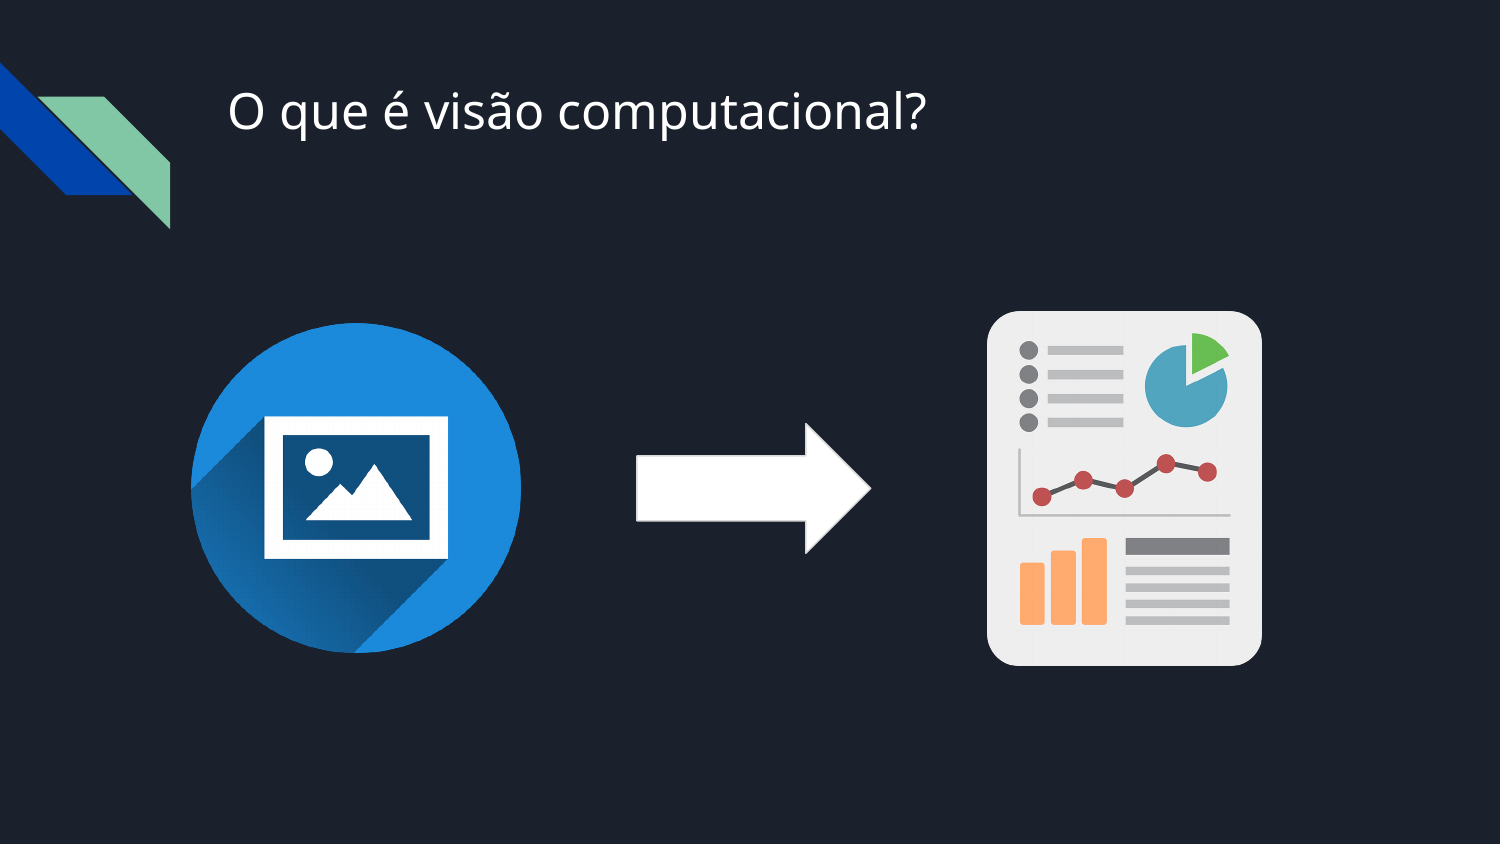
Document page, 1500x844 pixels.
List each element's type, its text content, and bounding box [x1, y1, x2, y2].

picture [986, 310, 1262, 666]
text_box [636, 423, 871, 554]
title O que é visão computacional? [212, 64, 1368, 215]
picture [191, 323, 521, 654]
